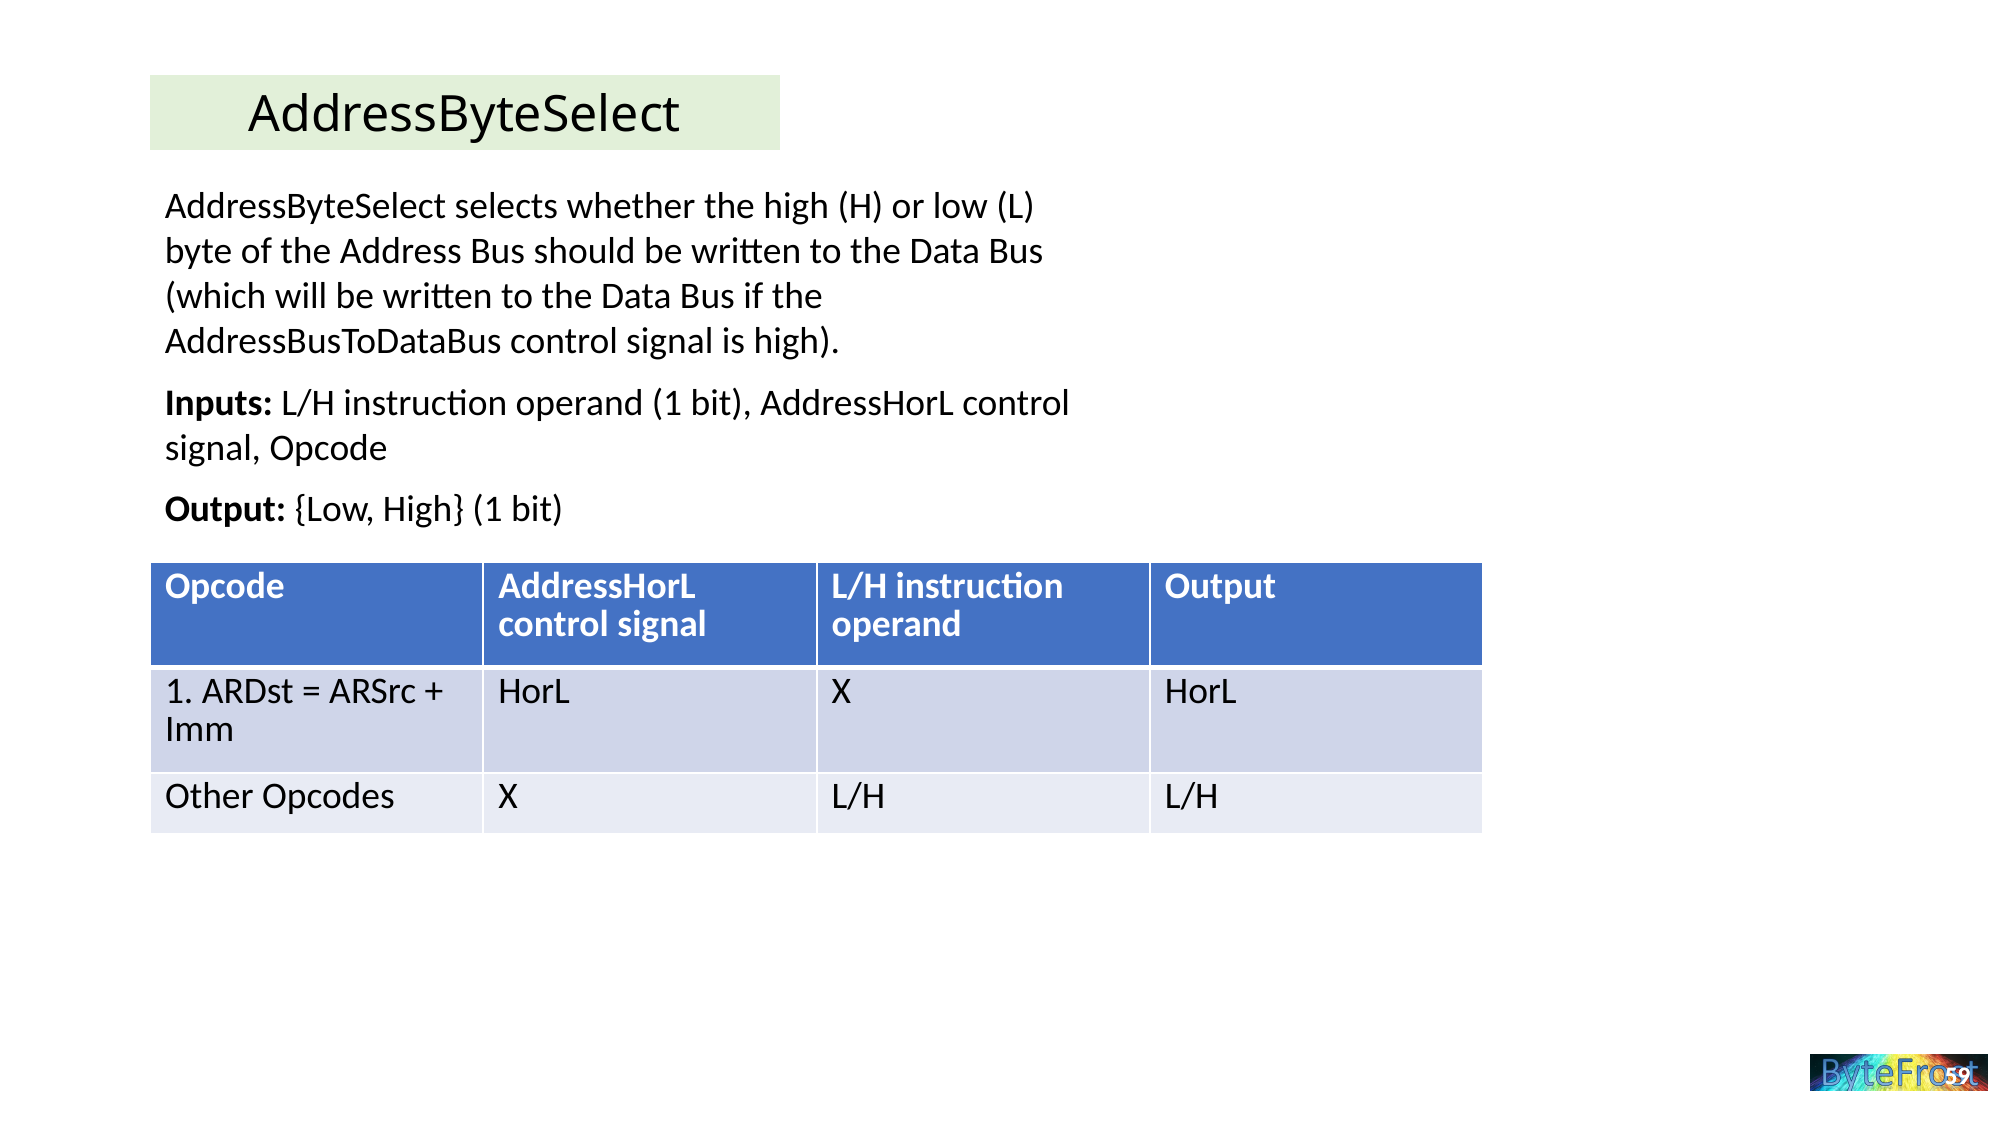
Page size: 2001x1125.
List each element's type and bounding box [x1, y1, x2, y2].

table_cell [818, 670, 1149, 772]
title [150, 75, 780, 150]
text_box [150, 173, 1107, 369]
picture [1810, 1054, 1988, 1091]
table_header [1151, 563, 1482, 665]
table_cell [1151, 670, 1482, 772]
text_box [150, 370, 1153, 537]
table_cell [151, 774, 482, 833]
table_header [818, 563, 1149, 665]
table_cell [1151, 774, 1482, 833]
table_cell [484, 774, 816, 833]
table_cell [484, 670, 816, 772]
table_cell [818, 774, 1149, 833]
table_header [151, 563, 482, 665]
table_header [484, 563, 816, 665]
table_cell [151, 670, 482, 772]
